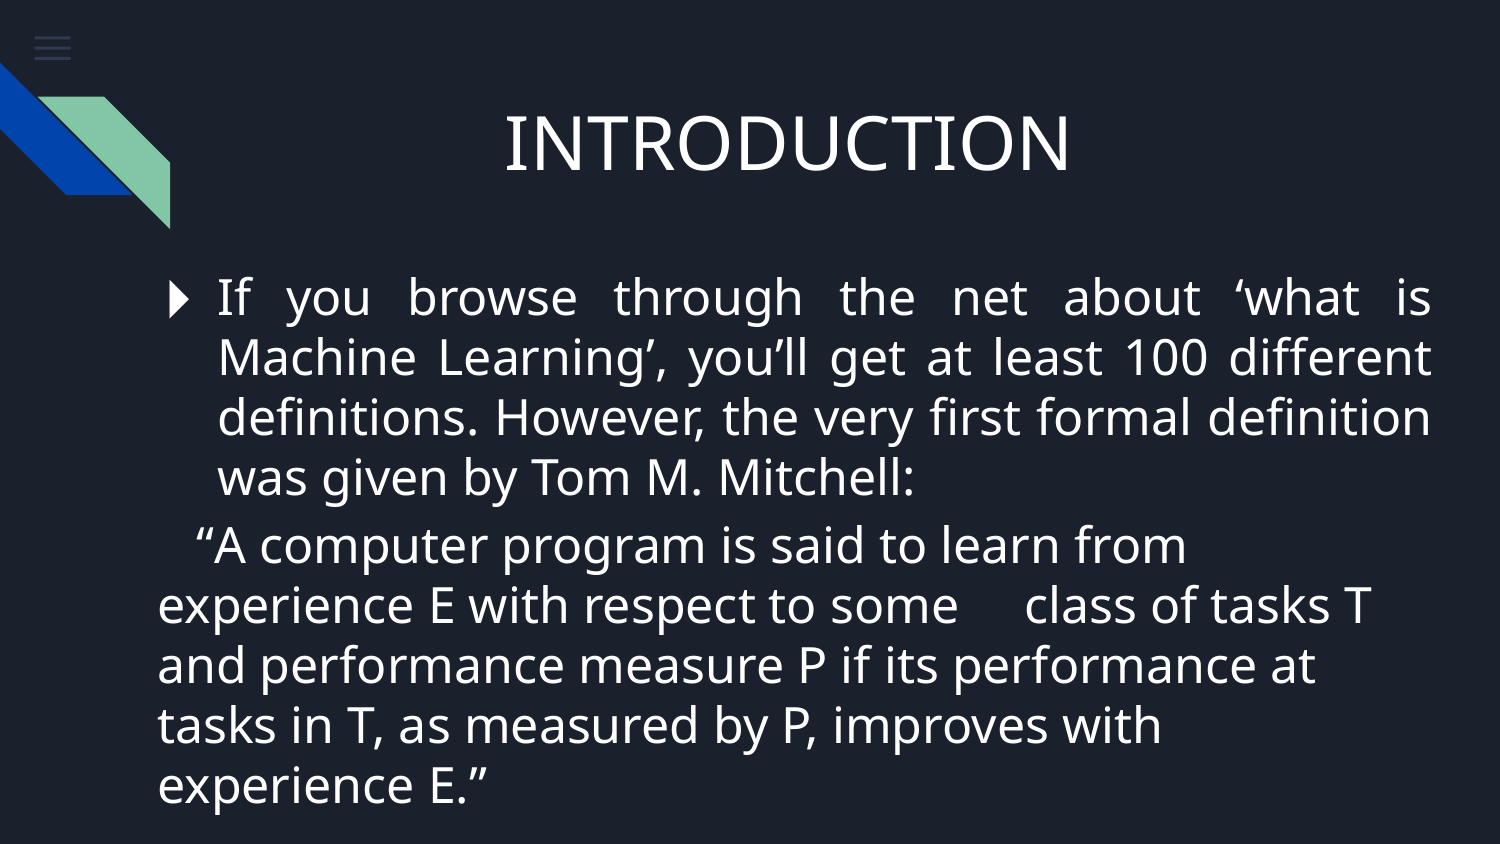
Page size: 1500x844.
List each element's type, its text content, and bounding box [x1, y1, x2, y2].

text_box If you browse through the net about ‘what is Machine Learning’, you’ll get at least 100 different definitions. However, the very first formal definition was given by Tom M. Mitchell: “A computer program is said to learn from experience E with respect to some class of tasks T and performance measure P if its performance at tasks in T, as measured by P, improves with experience E.” [142, 250, 1449, 844]
text_box INTRODUCTION [489, 79, 1192, 200]
